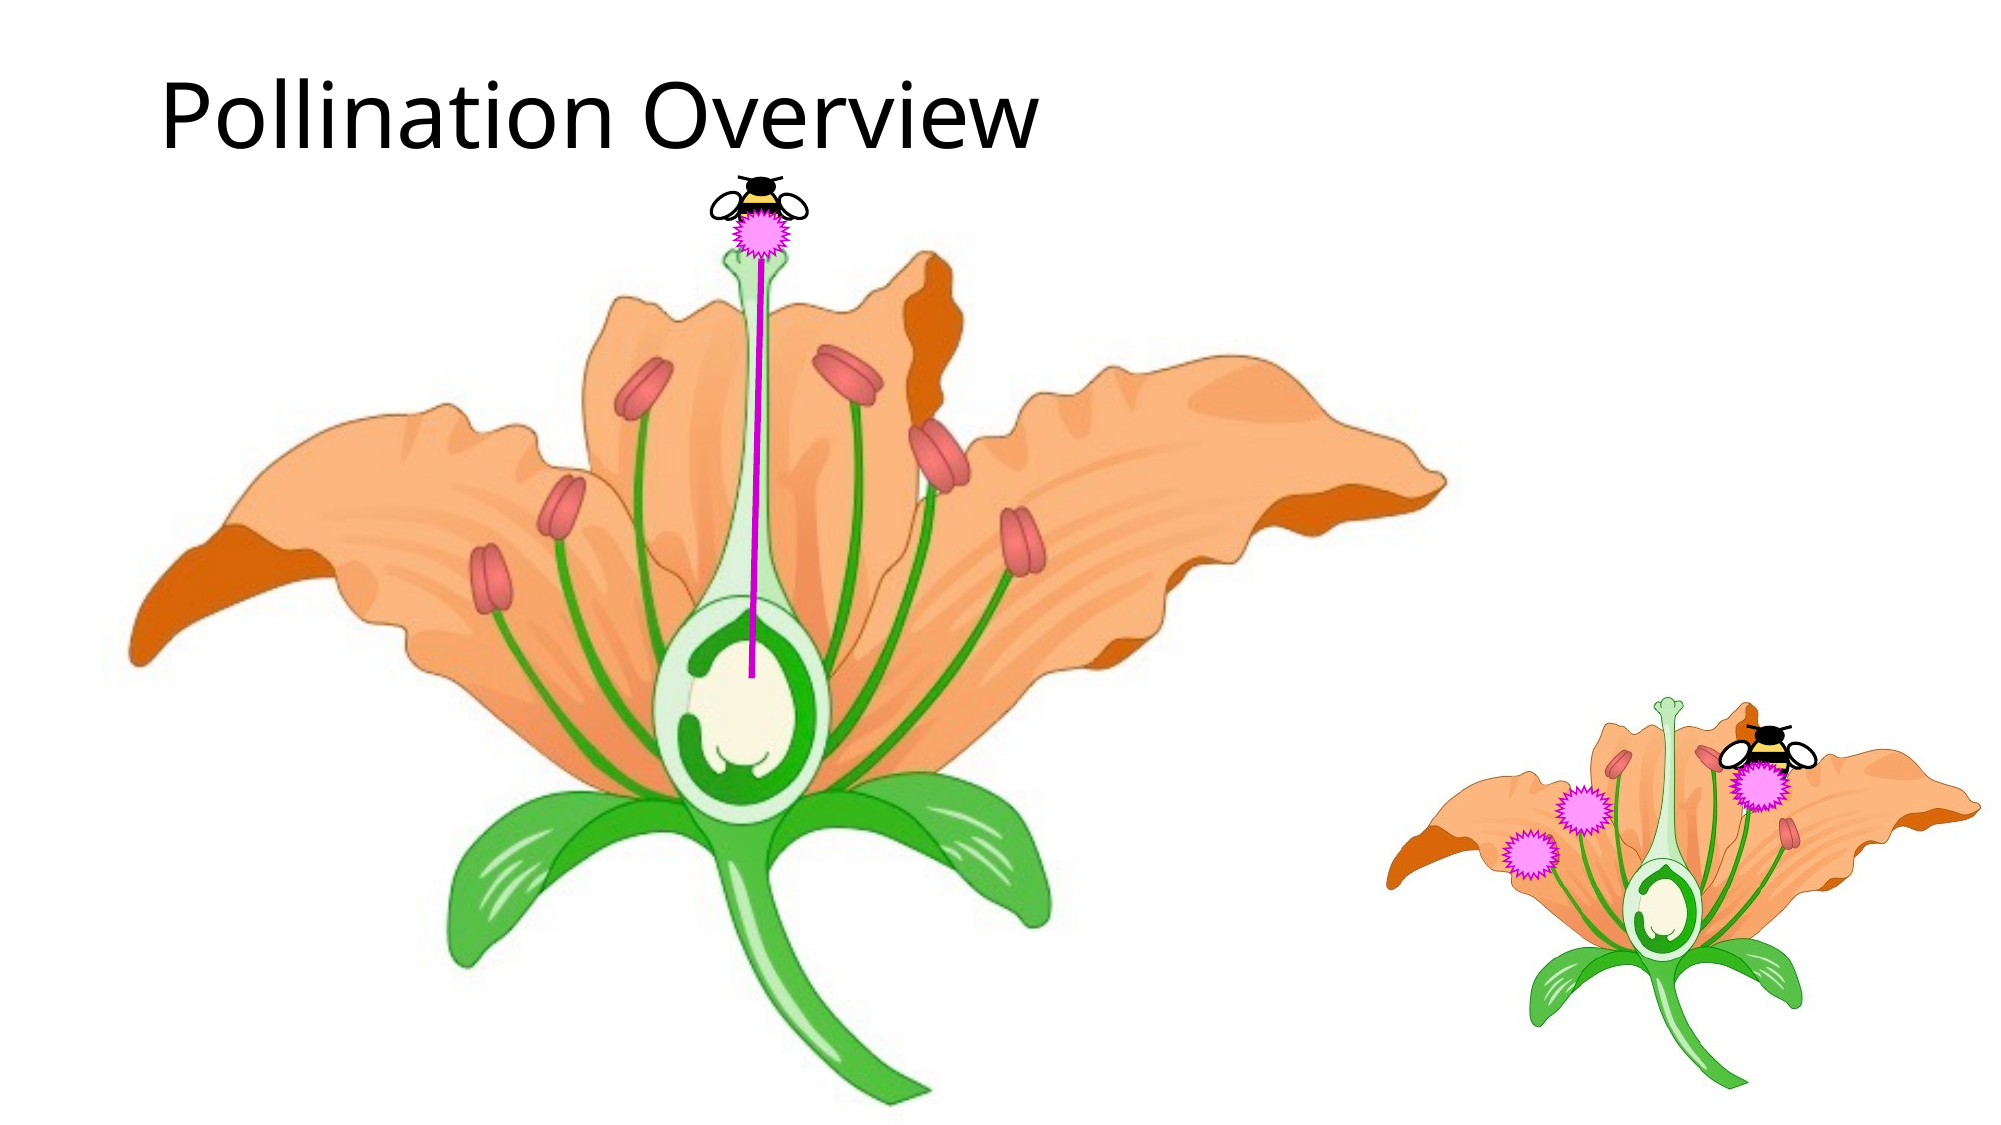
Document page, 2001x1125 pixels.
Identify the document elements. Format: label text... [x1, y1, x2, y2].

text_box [751, 258, 762, 679]
picture [33, 199, 2000, 1125]
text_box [721, 170, 803, 245]
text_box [1730, 719, 1812, 811]
text_box Pollination Overview [143, 62, 1869, 280]
